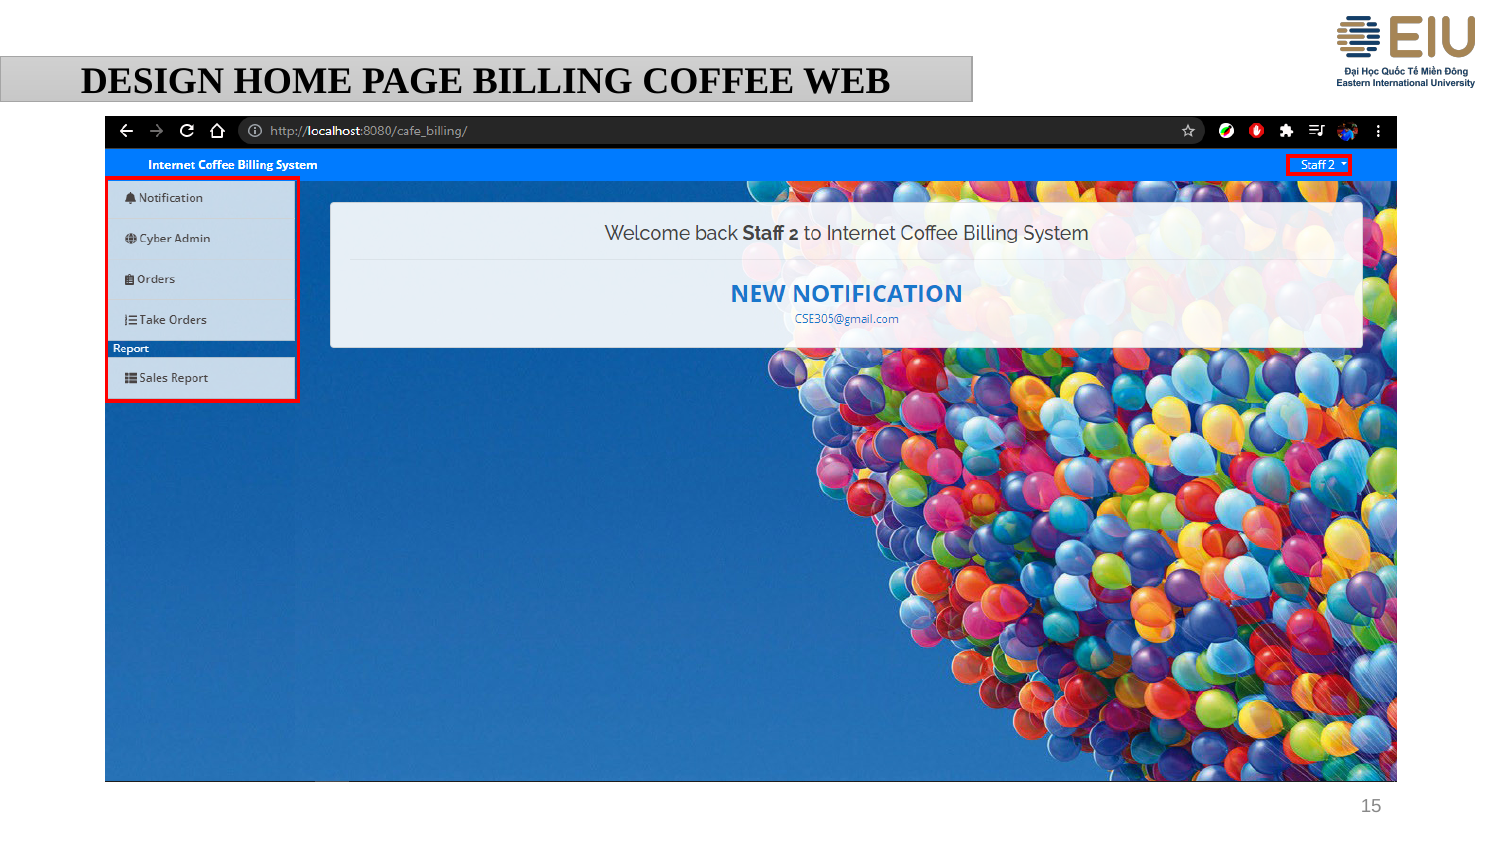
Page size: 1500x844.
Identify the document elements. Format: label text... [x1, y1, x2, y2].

picture [1391, 418, 1398, 426]
text_box DESIGN HOME PAGE BILLING COFFEE WEB [0, 56, 973, 102]
picture [1336, 15, 1475, 88]
picture [104, 116, 1398, 783]
slide_number ‹#› [1059, 789, 1397, 827]
